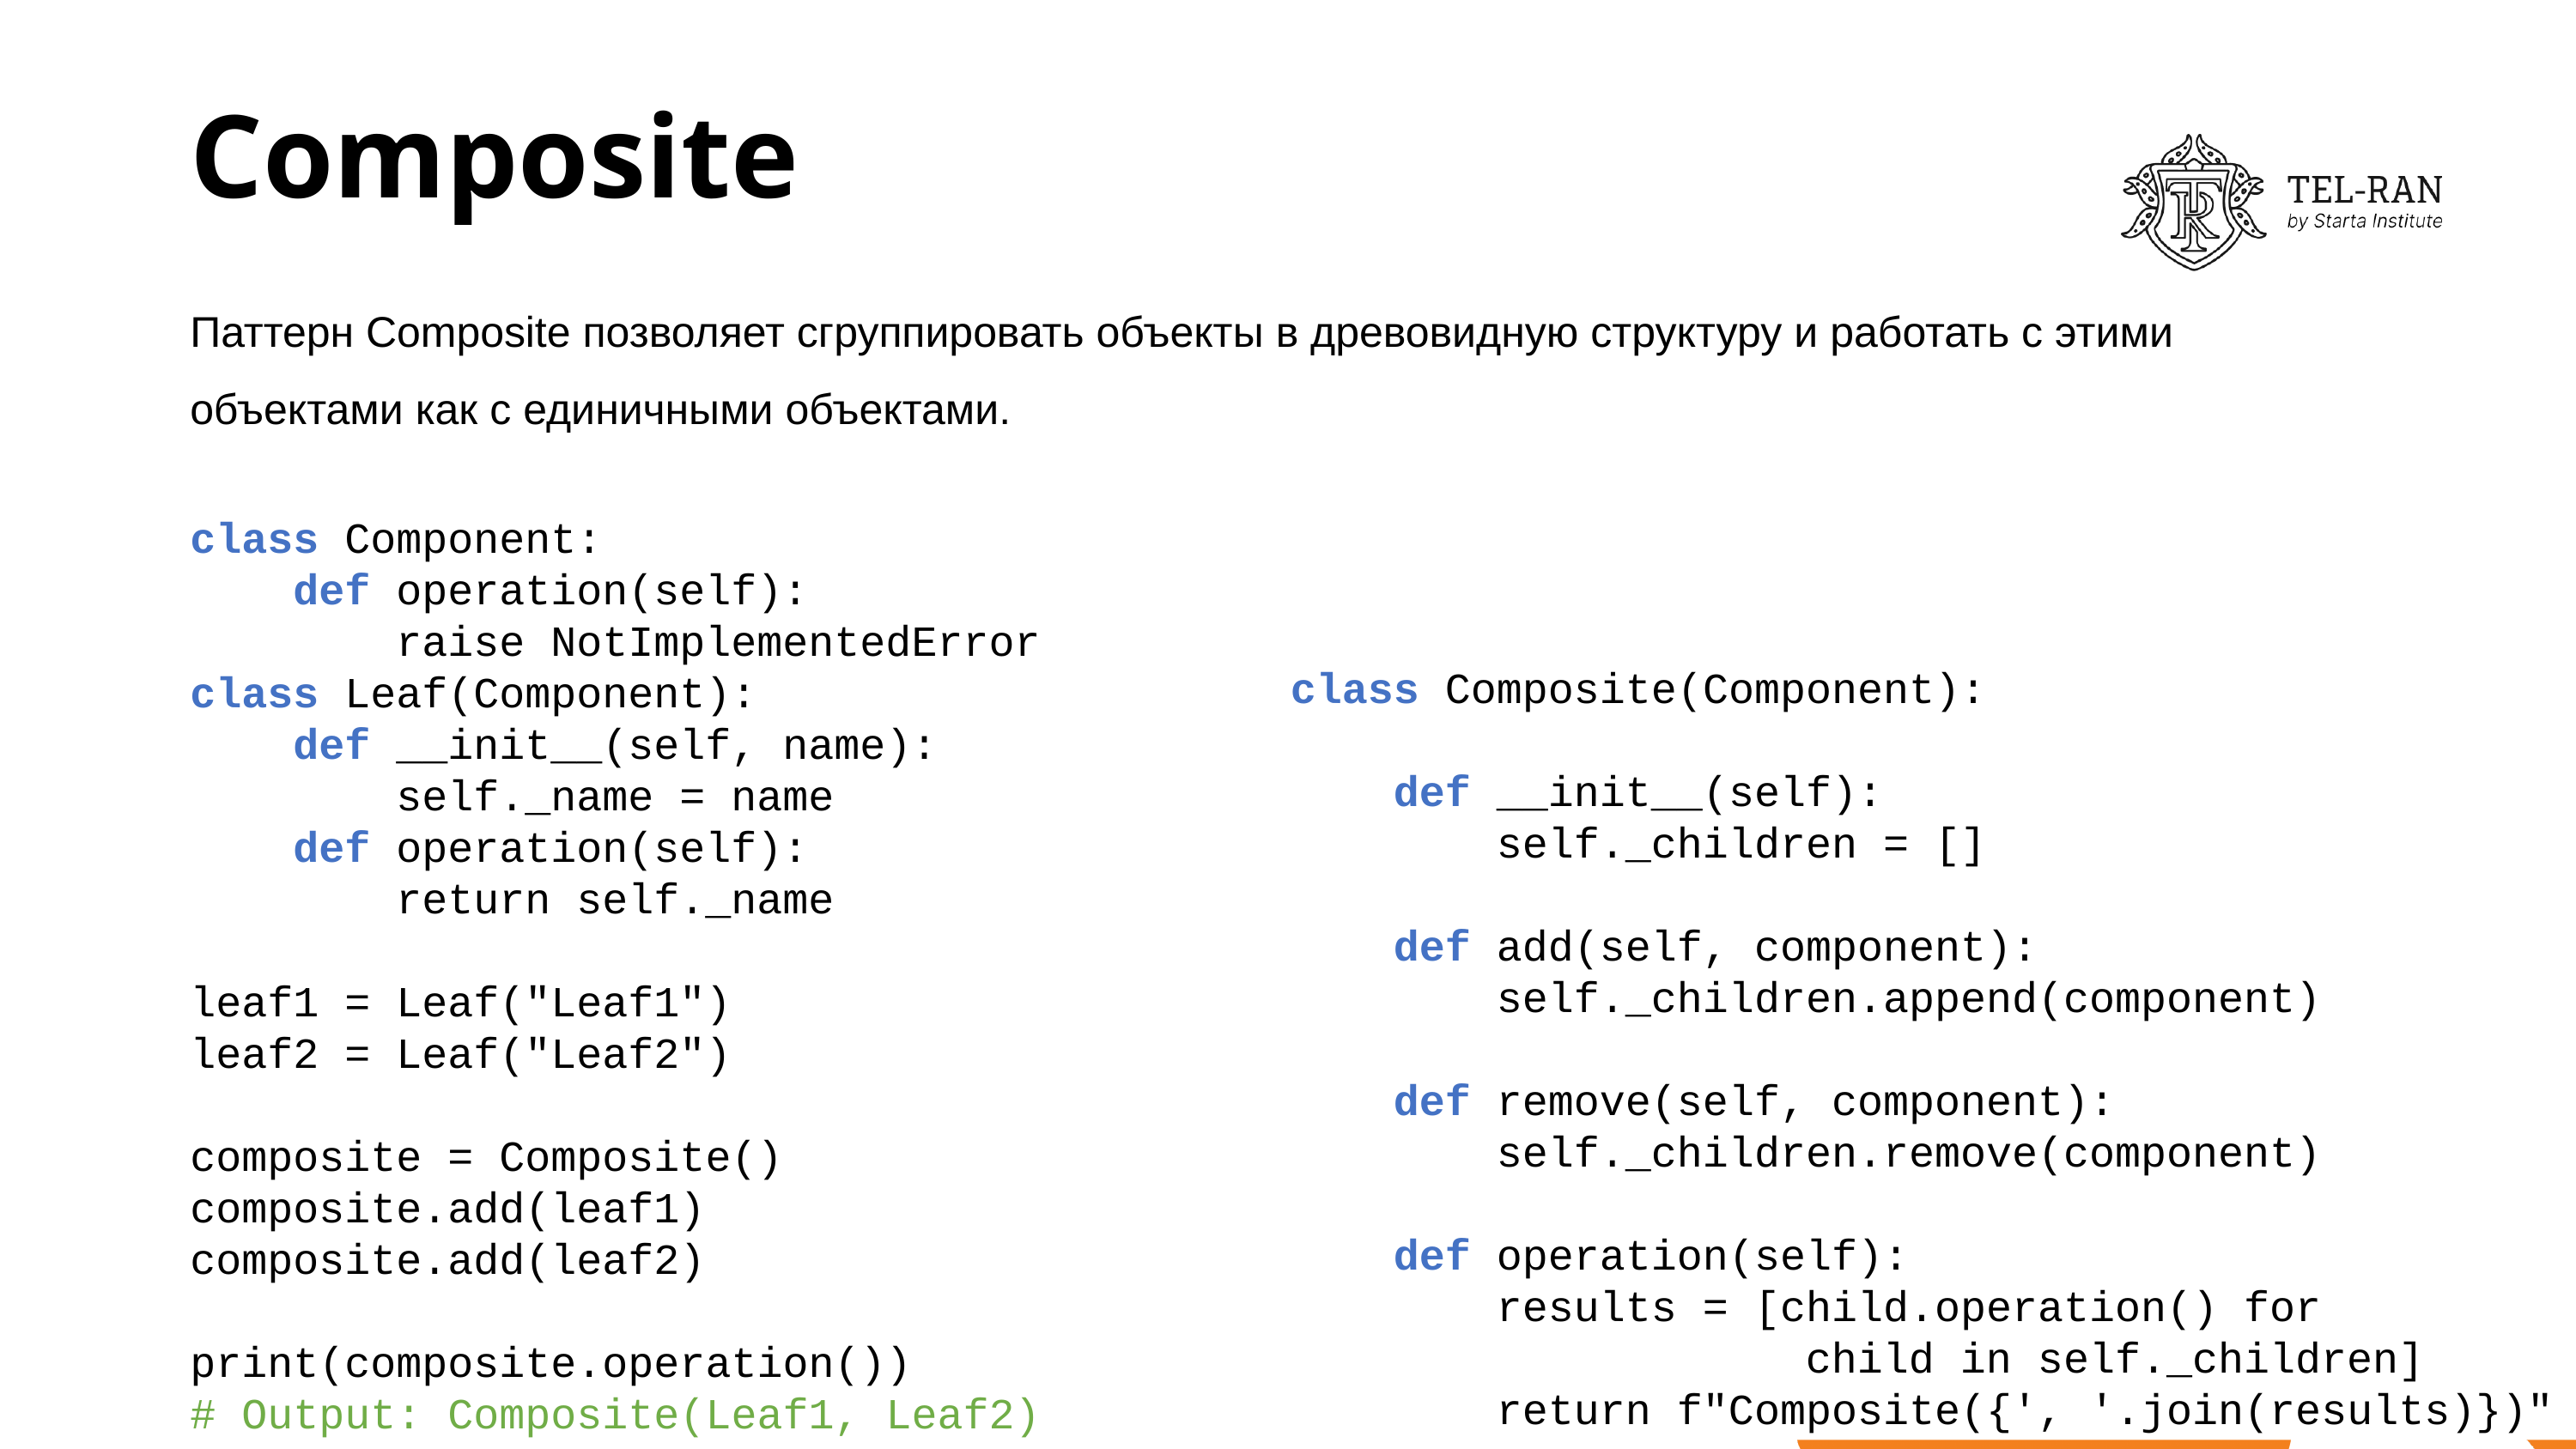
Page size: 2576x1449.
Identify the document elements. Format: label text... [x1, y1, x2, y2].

picture [1620, 1440, 2576, 1449]
text_box Паттерн Composite позволяет сгруппировать объекты в древовидную структуру и работать с этими объектами как с единичными объектами. class Component: def operation(self): raise NotImplementedError class Leaf(Component): def __init__(self, name): self._name = name def operation(self): return self._name leaf1 = Leaf("Leaf1") leaf2 = Leaf("Leaf2") composite = Composite() composite.add(leaf1) composite.add(leaf2) print(composite.operation()) # Output: Composite(Leaf1, Leaf2) [177, 271, 2350, 1444]
title Composite [177, 76, 2107, 271]
picture [2121, 134, 2442, 271]
text_box class Composite(Component): def __init__(self): self._children = [] def add(self, component): self._children.append(component) def remove(self, component): self._children.remove(component) def operation(self): results = [child.operation() for child in self._children] return f"Composite({', '.join(results)})" [1277, 654, 2576, 1440]
